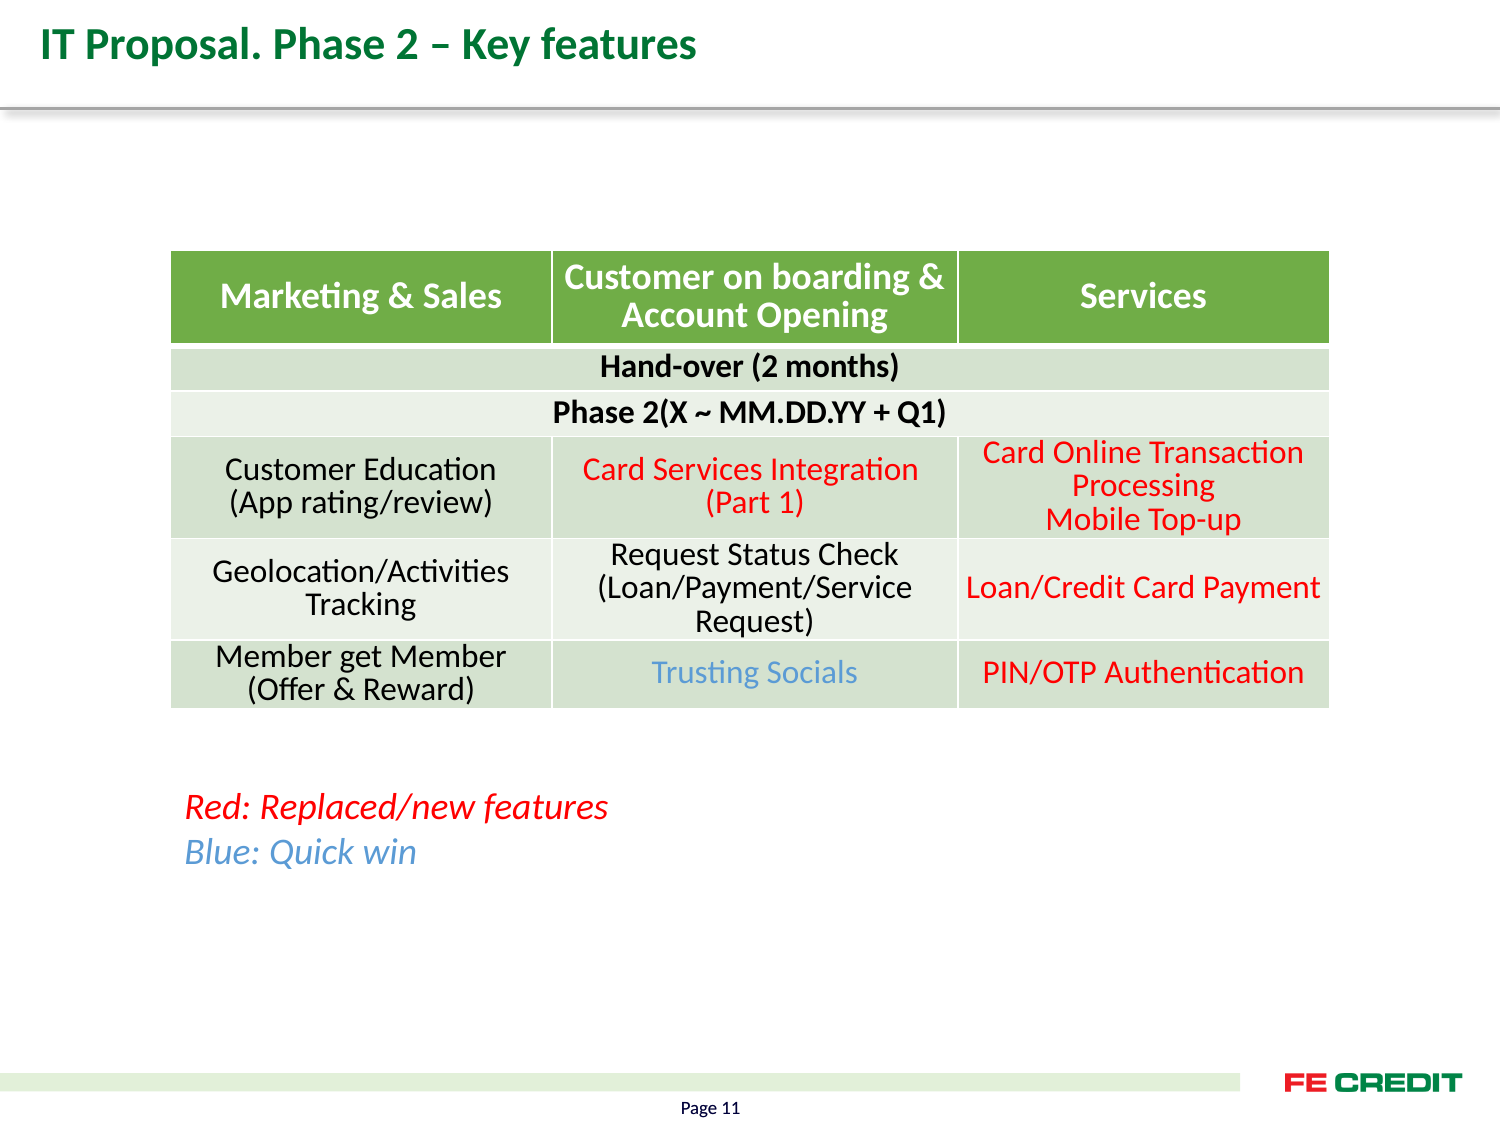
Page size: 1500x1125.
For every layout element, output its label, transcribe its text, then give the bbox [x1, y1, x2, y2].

table_cell Loan/Credit Card Payment [959, 539, 1329, 639]
table_cell Card Online Transaction Processing Mobile Top-up [959, 437, 1329, 538]
table_cell Member get Member (Offer & Reward) [171, 641, 551, 708]
table_cell PIN/OTP Authentication [959, 641, 1329, 708]
table_cell Customer Education (App rating/review) [171, 437, 551, 538]
text_box Page 11 [674, 1089, 758, 1125]
table_header Services [959, 251, 1329, 343]
table_header Customer on boarding & Account Opening [553, 251, 957, 343]
table_cell Trusting Socials [553, 641, 957, 708]
picture [1285, 1073, 1463, 1092]
text_box Red: Replaced/new features Blue: Quick win [169, 774, 624, 880]
table_header Marketing & Sales [171, 251, 551, 343]
table_cell Hand-over (2 months) [171, 349, 1329, 390]
table_cell Phase 2(X ~ MM.DD.YY + Q1) [171, 392, 1329, 436]
table_cell Card Services Integration (Part 1) [553, 437, 957, 538]
table_cell Request Status Check (Loan/Payment/Service Request) [553, 539, 957, 639]
table_cell Geolocation/Activities Tracking [171, 539, 551, 639]
title IT Proposal. Phase 2 – Key features [24, 12, 1319, 78]
